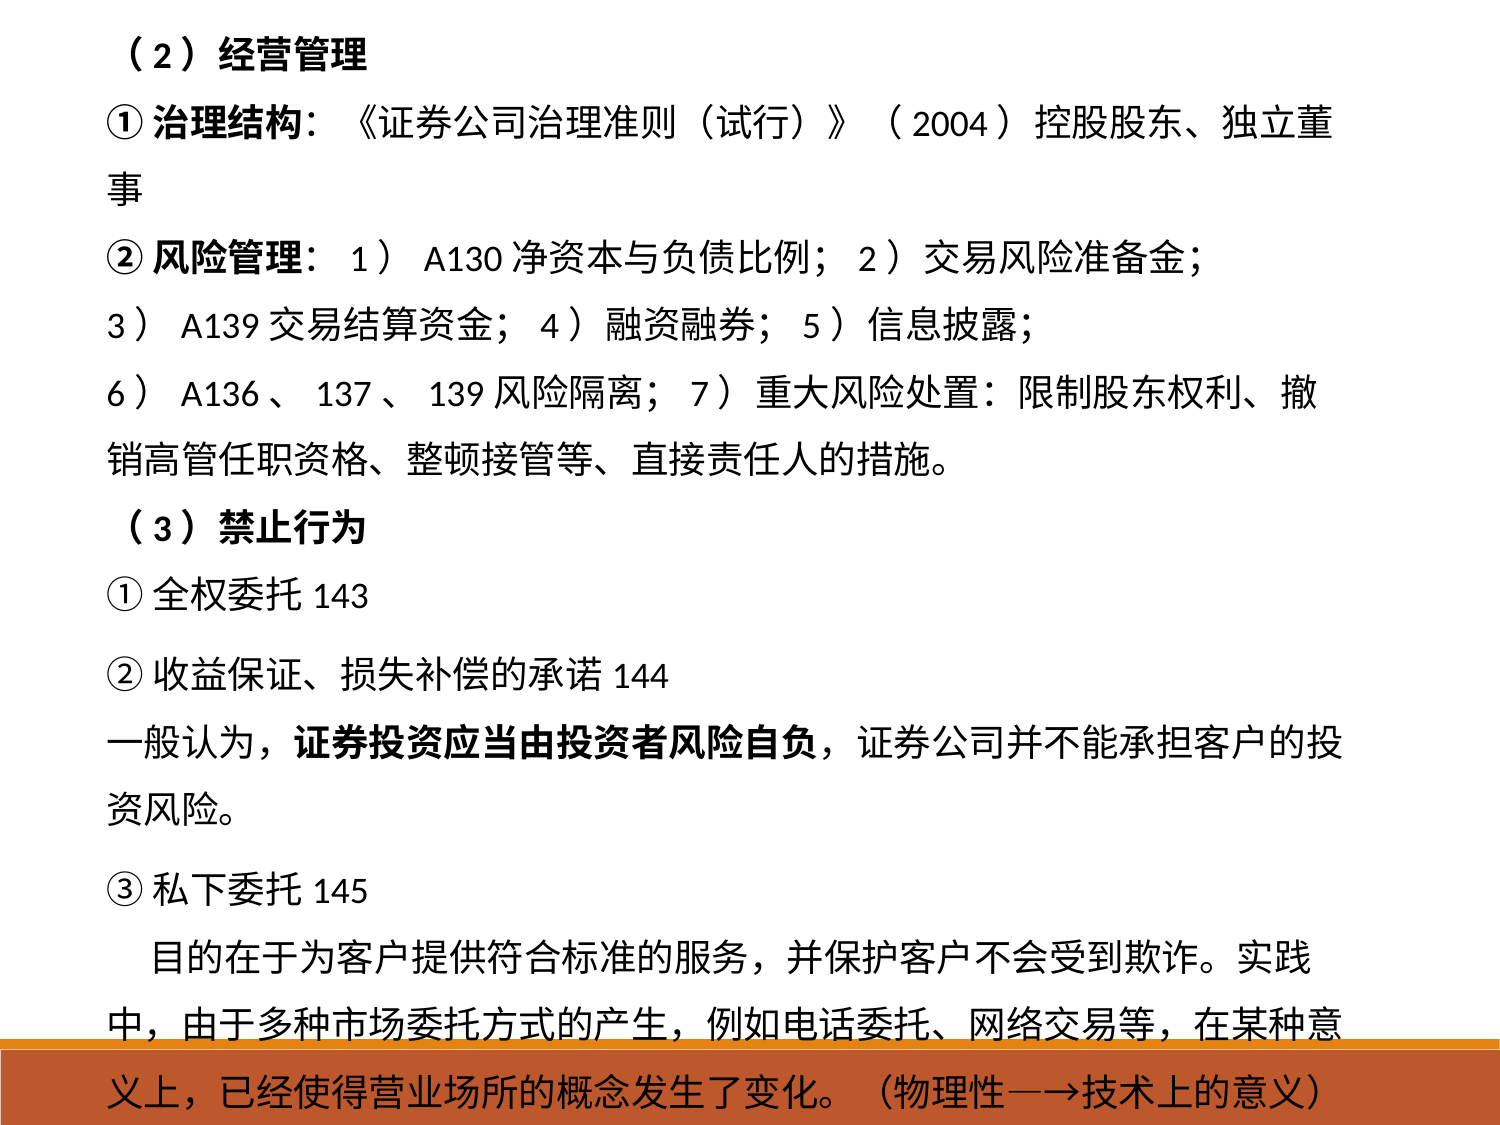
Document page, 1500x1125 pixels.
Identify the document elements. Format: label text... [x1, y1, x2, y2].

text_box （2）经营管理 ①治理结构：《证券公司治理准则（试行）》（2004）控股股东、独立董事 ②风险管理：1）A130净资本与负债比例；2）交易风险准备金；3）A139交易结算资金；4）融资融券；5）信息披露；6）A136、137、139风险隔离；7）重大风险处置：限制股东权利、撤销高管任职资格、整顿接管等、直接责任人的措施。 （3）禁止行为 ①全权委托143 ②收益保证、损失补偿的承诺144 一般认为，证券投资应当由投资者风险自负，证券公司并不能承担客户的投资风险。 ③私下委托145 目的在于为客户提供符合标准的服务，并保护客户不会受到欺诈。实践中，由于多种市场委托方式的产生，例如电话委托、网络交易等，在某种意义上，已经使得营业场所的概念发生了变化。（物理性—→技术上的意义） [91, 1, 1365, 1125]
